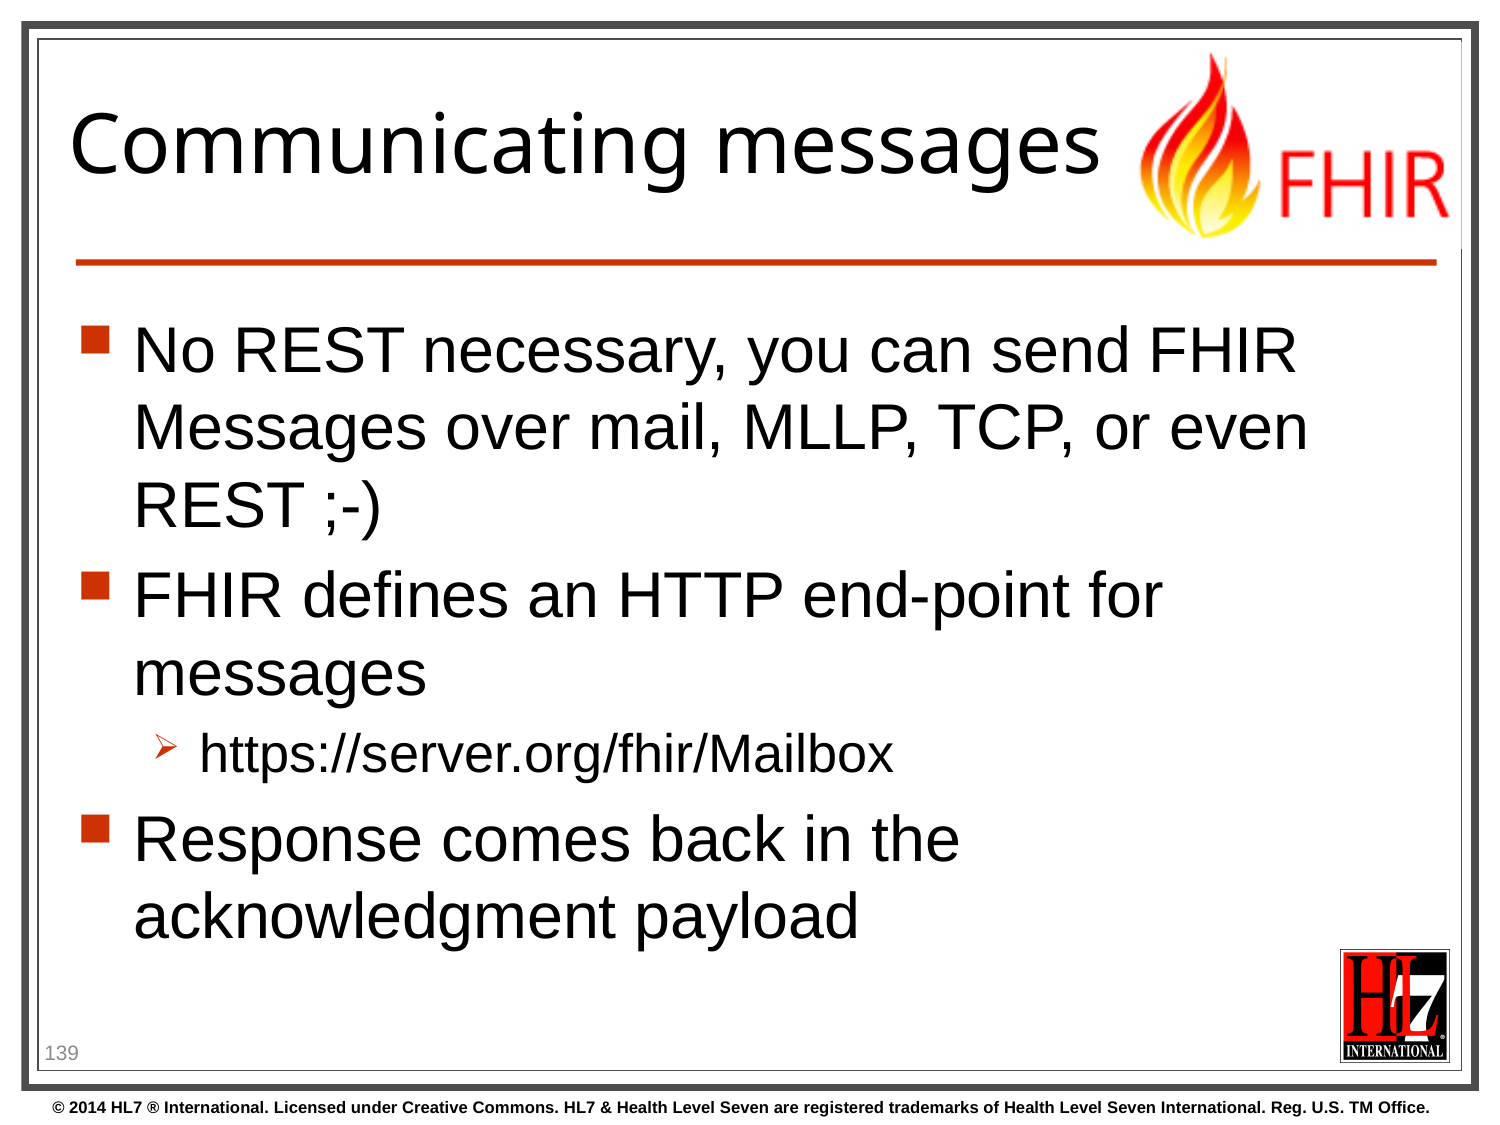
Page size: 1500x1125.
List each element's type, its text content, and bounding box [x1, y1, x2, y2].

picture [1340, 949, 1450, 1063]
title Communicating messages [53, 54, 1128, 244]
slide_number 139 [29, 1034, 148, 1071]
picture [1128, 42, 1462, 249]
list No REST necessary, you can send FHIR Messages over mail, MLLP, TCP, or even REST ;-) FHIR defines an HTTP end-point for messages https://server.org/fhir/Mailbox Response comes back in the acknowledgment payload [62, 299, 1438, 1035]
